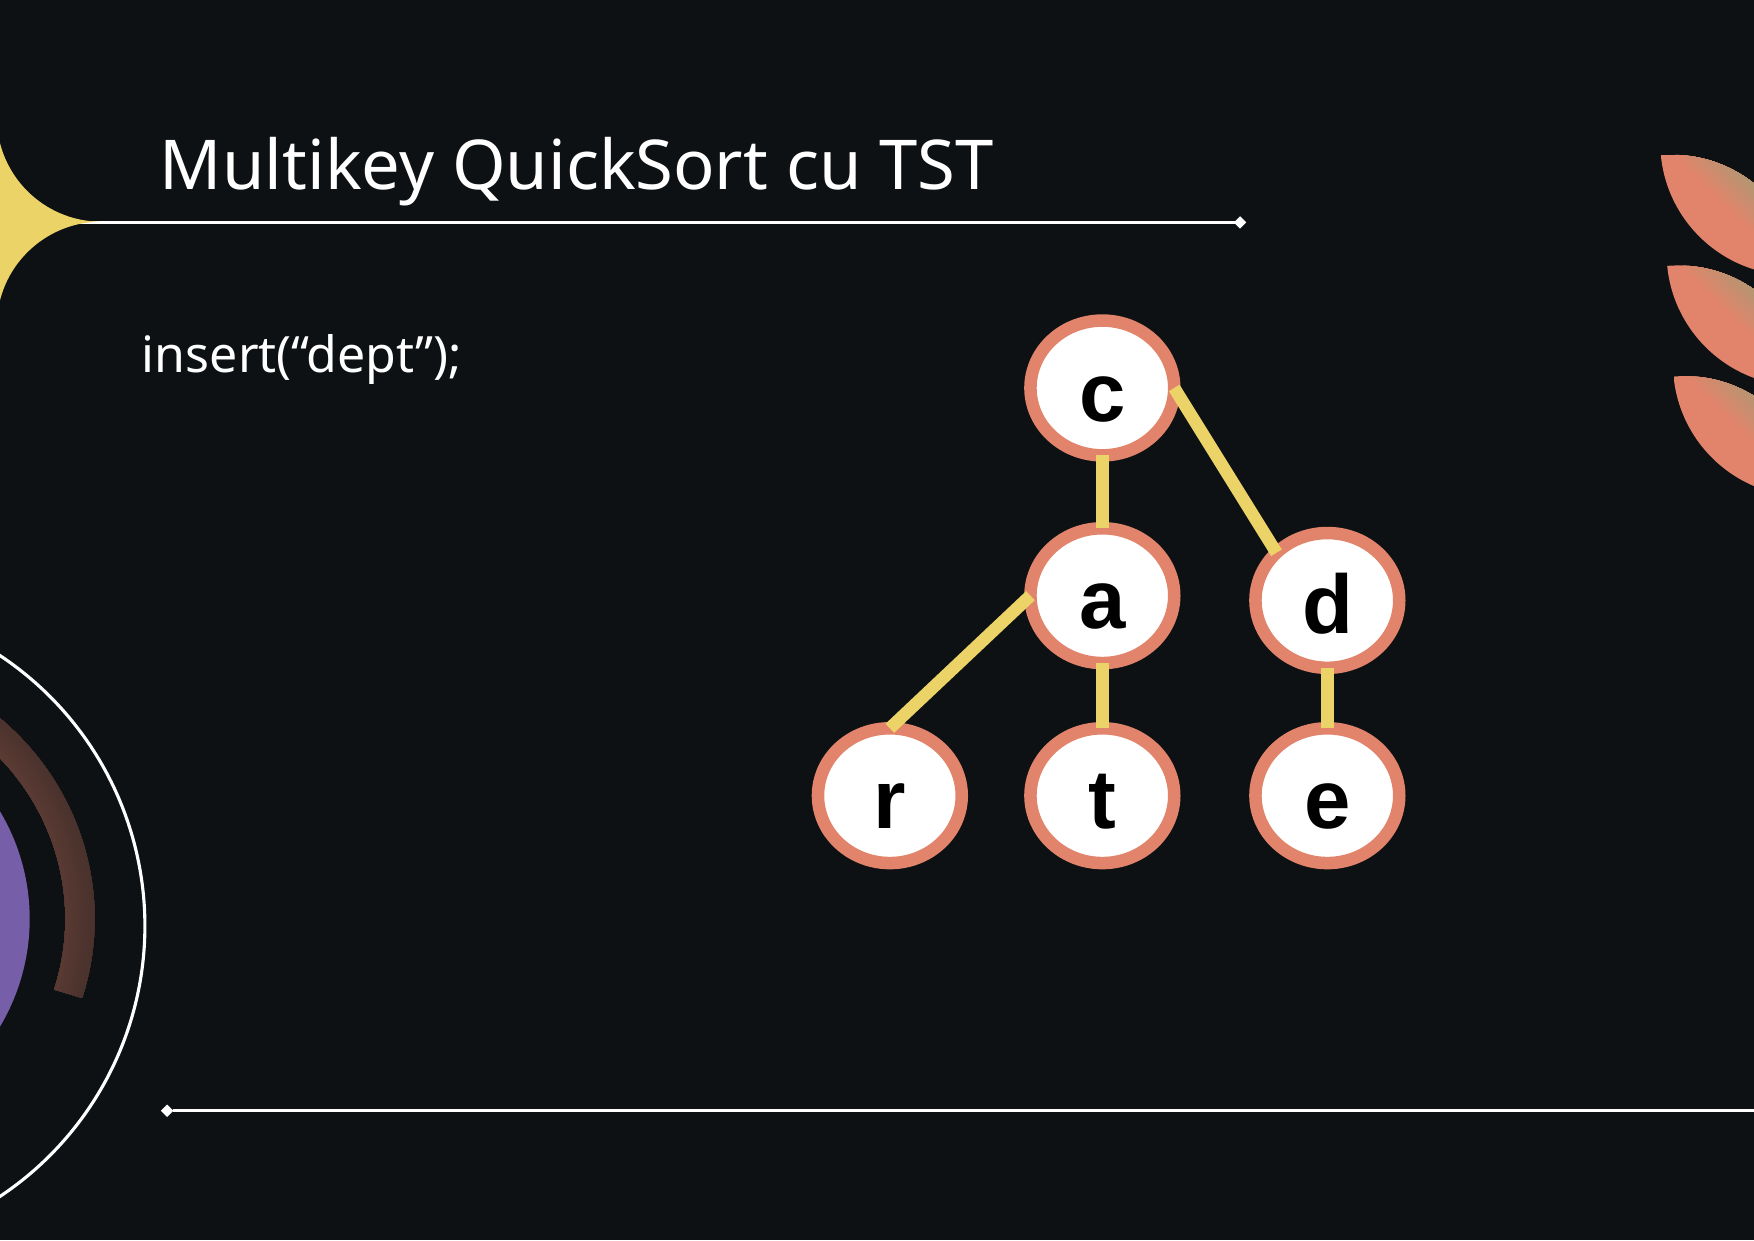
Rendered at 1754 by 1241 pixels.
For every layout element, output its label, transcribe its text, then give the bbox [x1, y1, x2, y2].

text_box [889, 595, 1031, 729]
text_box d [1255, 533, 1400, 668]
text_box c [1030, 320, 1175, 456]
subtitle insert(“dept”); [126, 307, 549, 385]
text_box t [1030, 728, 1175, 864]
title Multikey QuickSort cu TST [144, 105, 1229, 183]
text_box a [1030, 528, 1175, 663]
text_box r [817, 728, 962, 864]
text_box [1173, 387, 1277, 553]
text_box e [1255, 728, 1400, 864]
